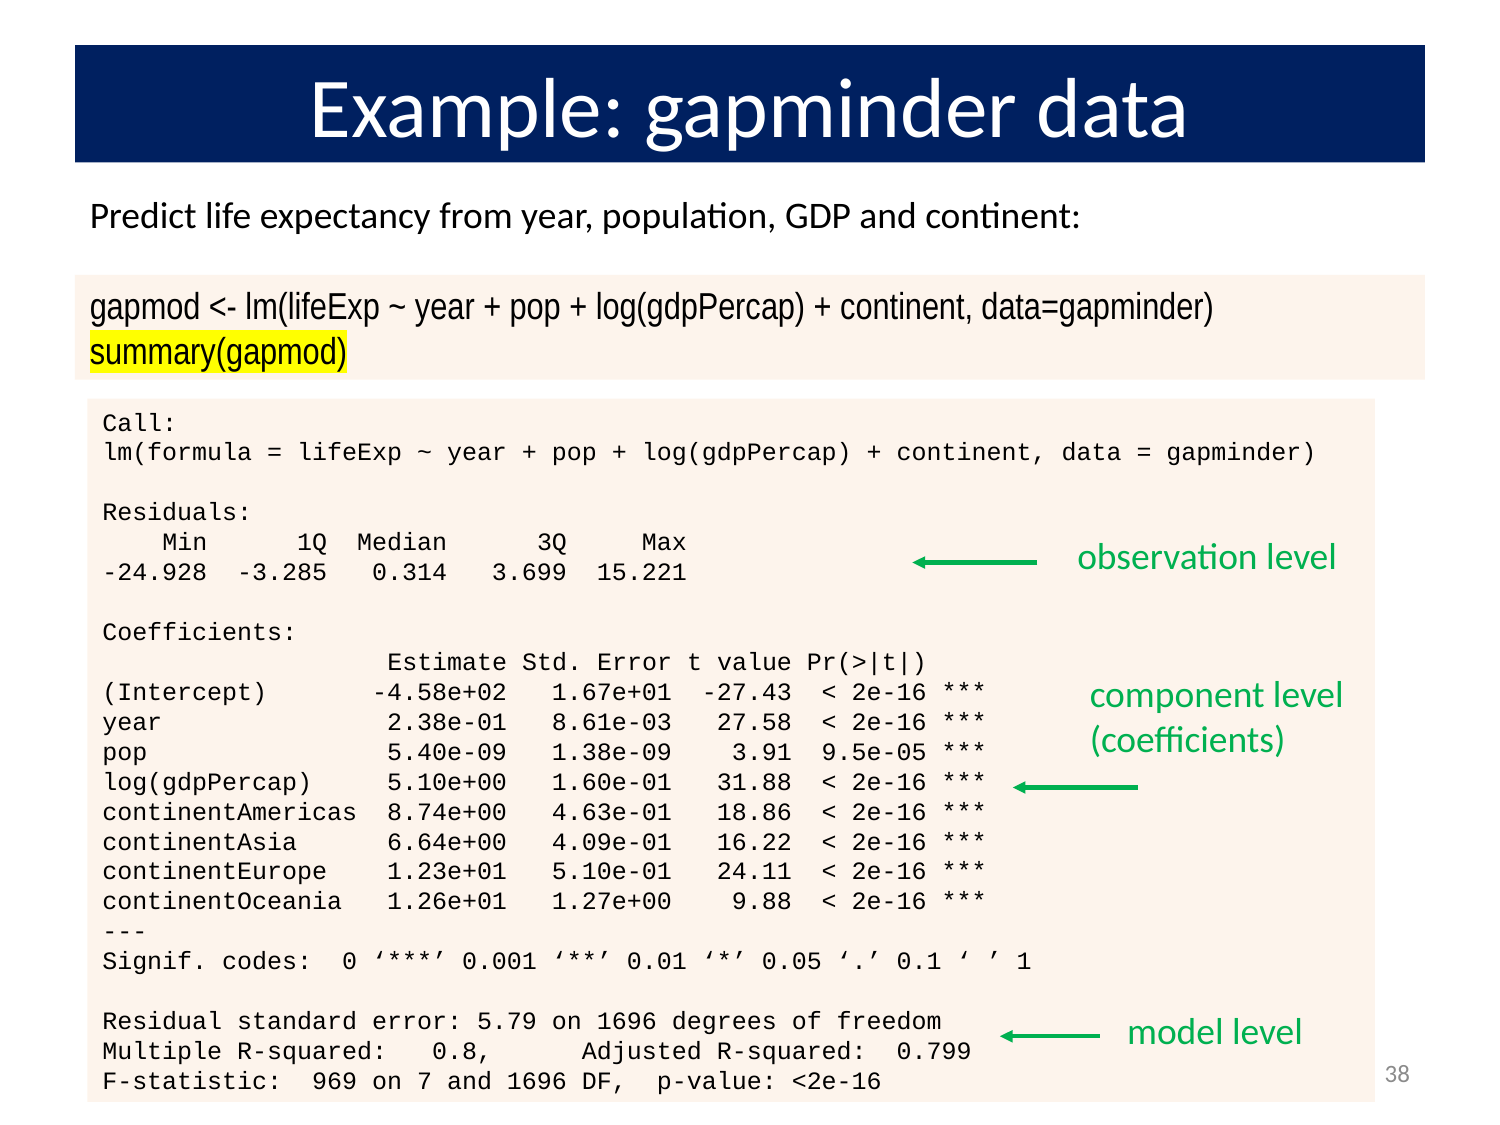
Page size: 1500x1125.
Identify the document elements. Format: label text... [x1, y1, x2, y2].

text_box Call: lm(formula = lifeExp ~ year + pop + log(gdpPercap) + continent, data = gapminder) Residuals: Min 1Q Median 3Q Max -24.928 -3.285 0.314 3.699 15.221 Coefficients: Estimate Std. Error t value Pr(>|t|) (Intercept) -4.58e+02 1.67e+01 -27.43 < 2e-16 *** year 2.38e-01 8.61e-03 27.58 < 2e-16 *** pop 5.40e-09 1.38e-09 3.91 9.5e-05 *** log(gdpPercap) 5.10e+00 1.60e-01 31.88 < 2e-16 *** continentAmericas 8.74e+00 4.63e-01 18.86 < 2e-16 *** continentAsia 6.64e+00 4.09e-01 16.22 < 2e-16 *** continentEurope 1.23e+01 5.10e-01 24.11 < 2e-16 *** continentOceania 1.26e+01 1.27e+00 9.88 < 2e-16 *** --- Signif. codes: 0 ‘***’ 0.001 ‘**’ 0.01 ‘*’ 0.05 ‘.’ 0.1 ‘ ’ 1 Residual standard error: 5.79 on 1696 degrees of freedom Multiple R-squared: 0.8, Adjusted R-squared: 0.799 F-statistic: 969 on 7 and 1696 DF, p-value: <2e-16 [87, 398, 1375, 1102]
text_box observation level [1062, 524, 1413, 585]
text_box Predict life expectancy from year, population, GDP and continent: [74, 183, 1425, 244]
text_box gapmod <- lm(lifeExp ~ year + pop + log(gdpPercap) + continent, data=gapminder) summary(gapmod) [74, 274, 1425, 380]
text_box model level [1112, 999, 1413, 1060]
title Example: gapminder data [75, 45, 1425, 163]
slide_number 38 [1074, 1042, 1425, 1103]
text_box component level (coefficients) [1074, 662, 1413, 768]
